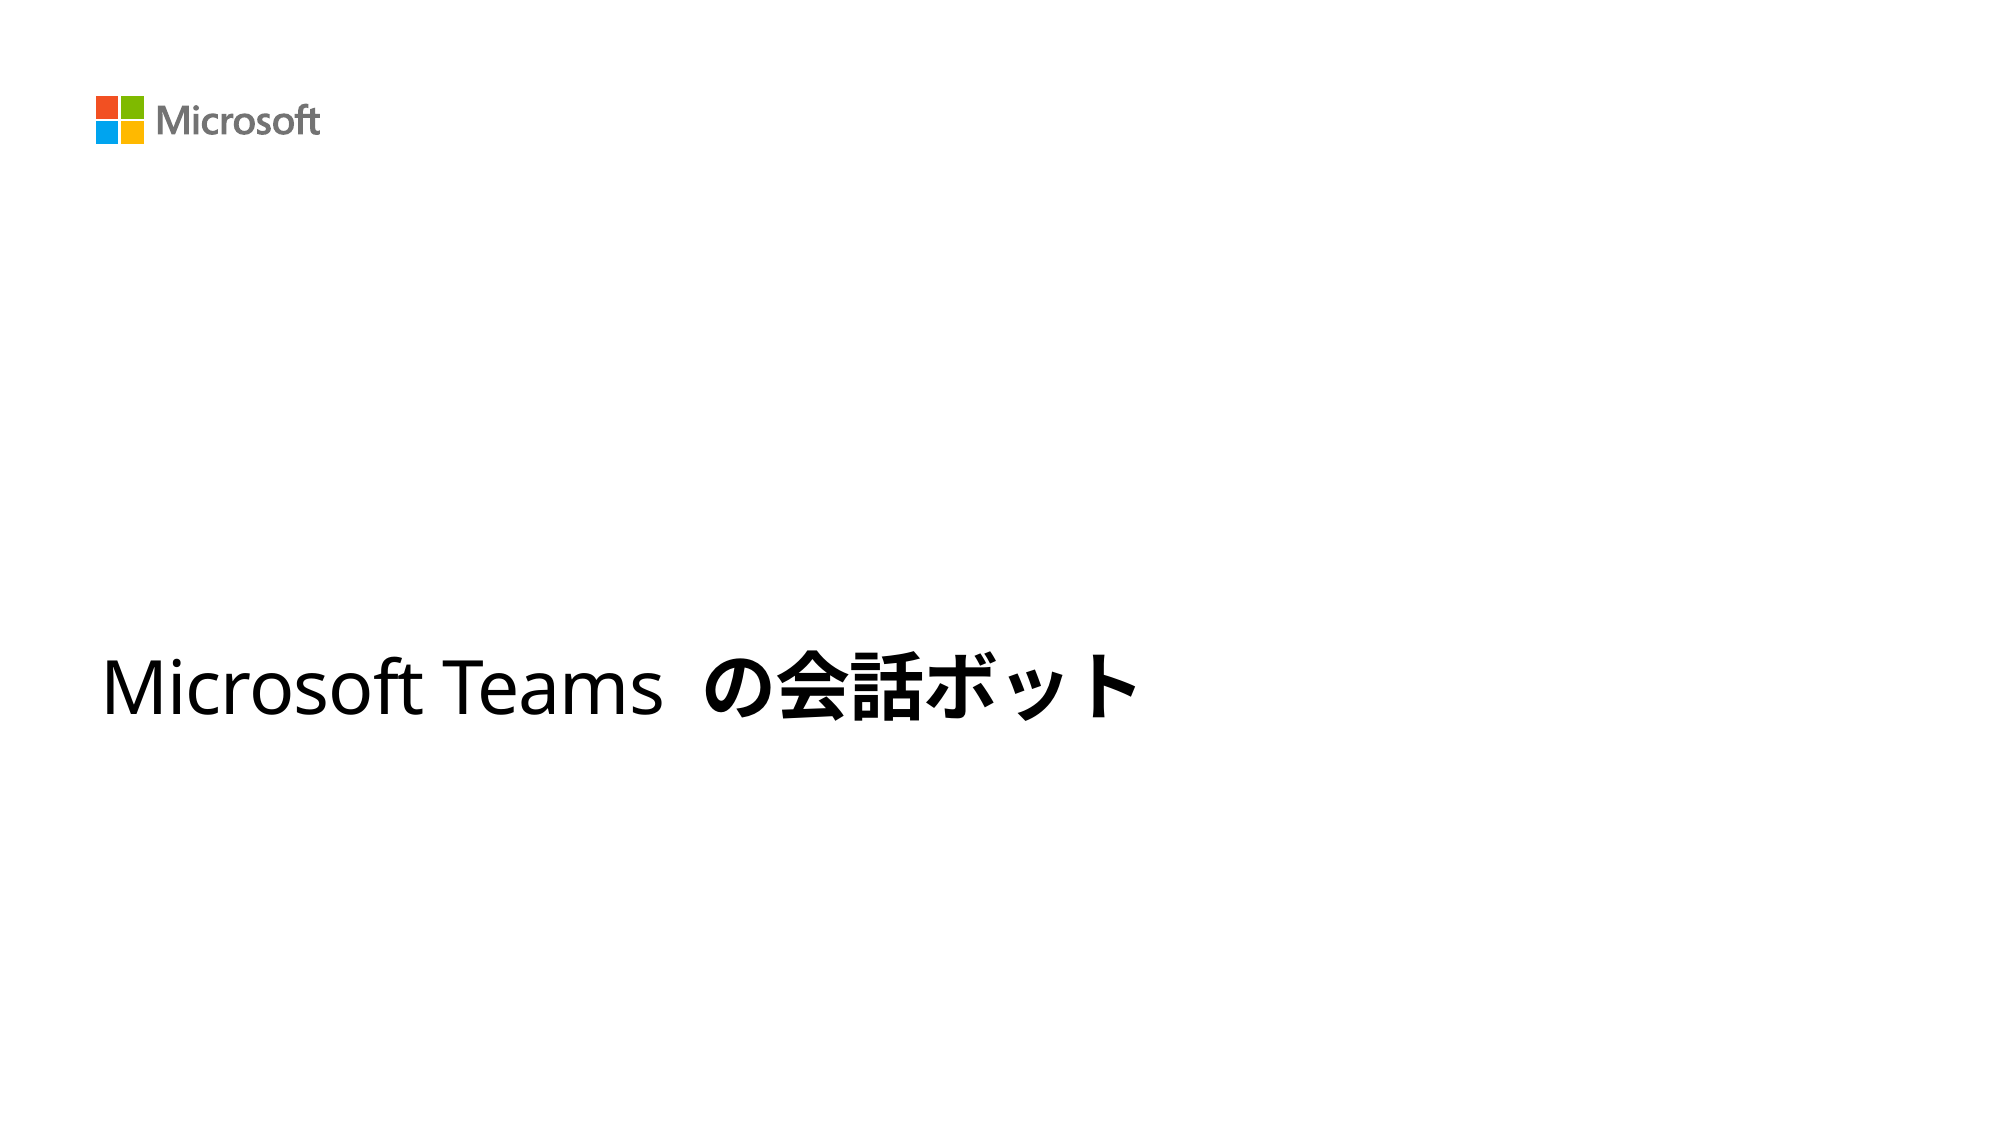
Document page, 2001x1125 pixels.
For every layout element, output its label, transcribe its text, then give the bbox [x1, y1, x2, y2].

title Microsoft Teams の会話ボット [100, 638, 1601, 730]
